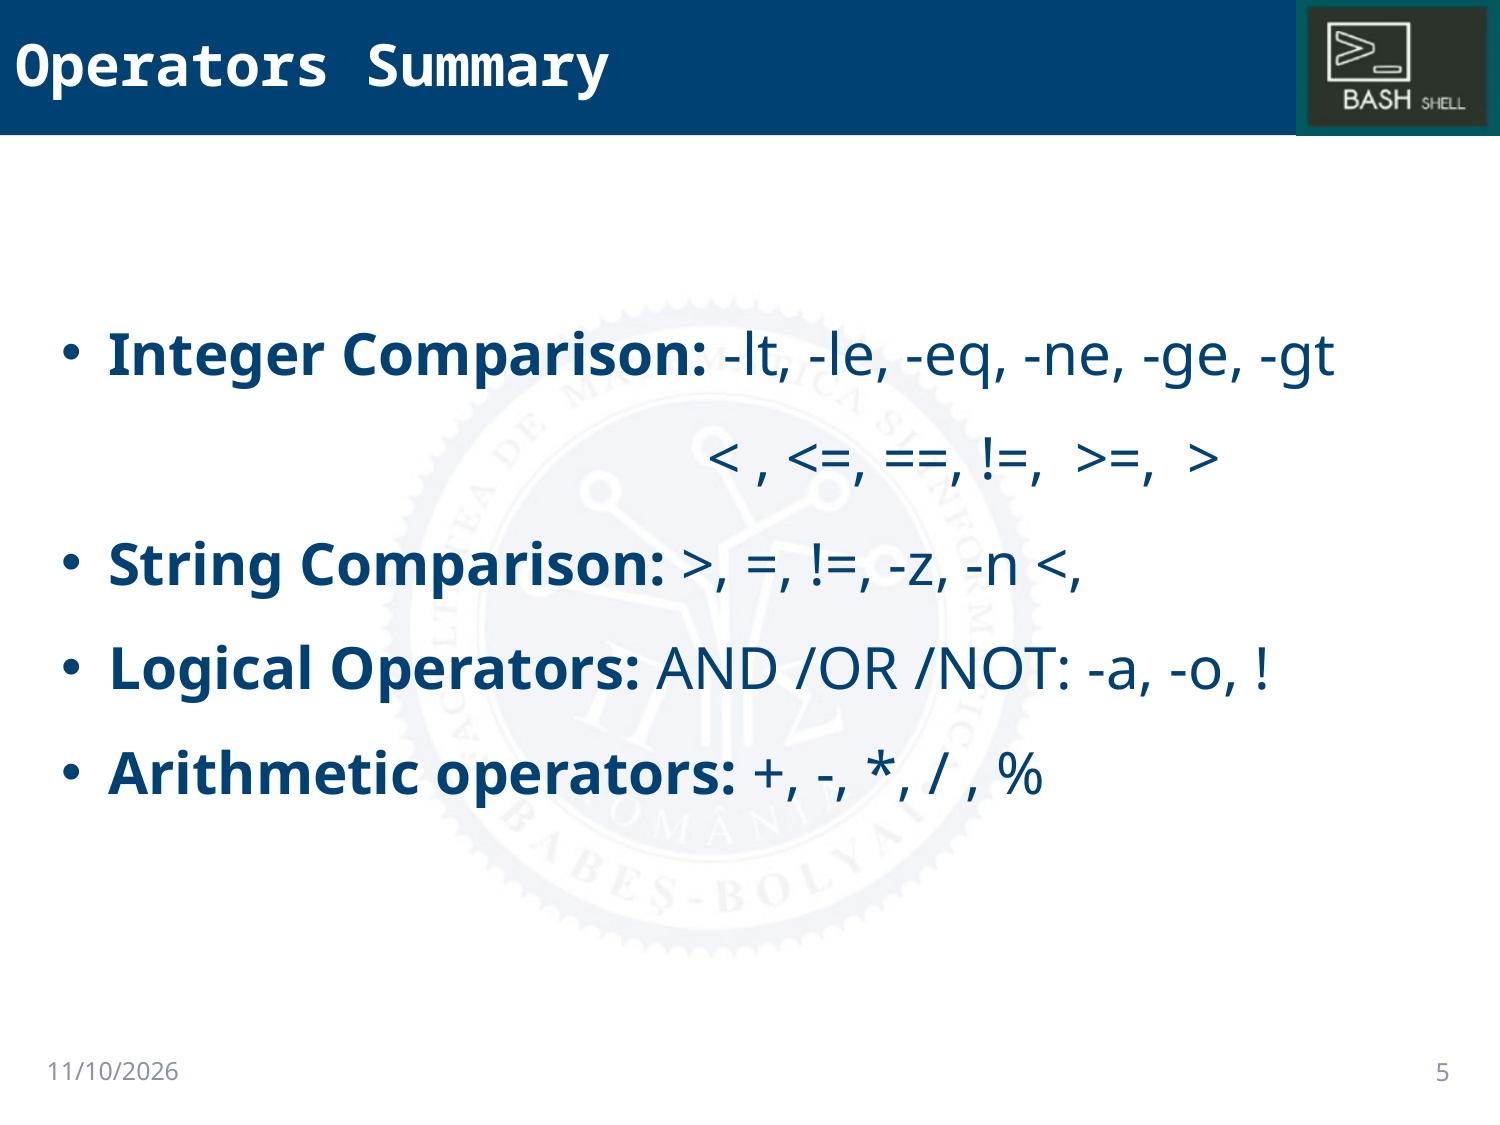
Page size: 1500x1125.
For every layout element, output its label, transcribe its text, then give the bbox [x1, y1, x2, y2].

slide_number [31, 1042, 370, 1103]
text_box Integer Comparison: -lt, -le, -eq, -ne, -ge, -gt < , <=, ==, !=, >=, > String Comparison: >, =, !=, -z, -n <, Logical Operators: AND /OR /NOT: -a, -o, ! Arithmetic operators: +, -, *, / , % [46, 274, 1414, 1024]
picture [0, 0, 1500, 1125]
slide_number 5 [1127, 1043, 1465, 1104]
text_box Operators Summary [0, 0, 1296, 136]
